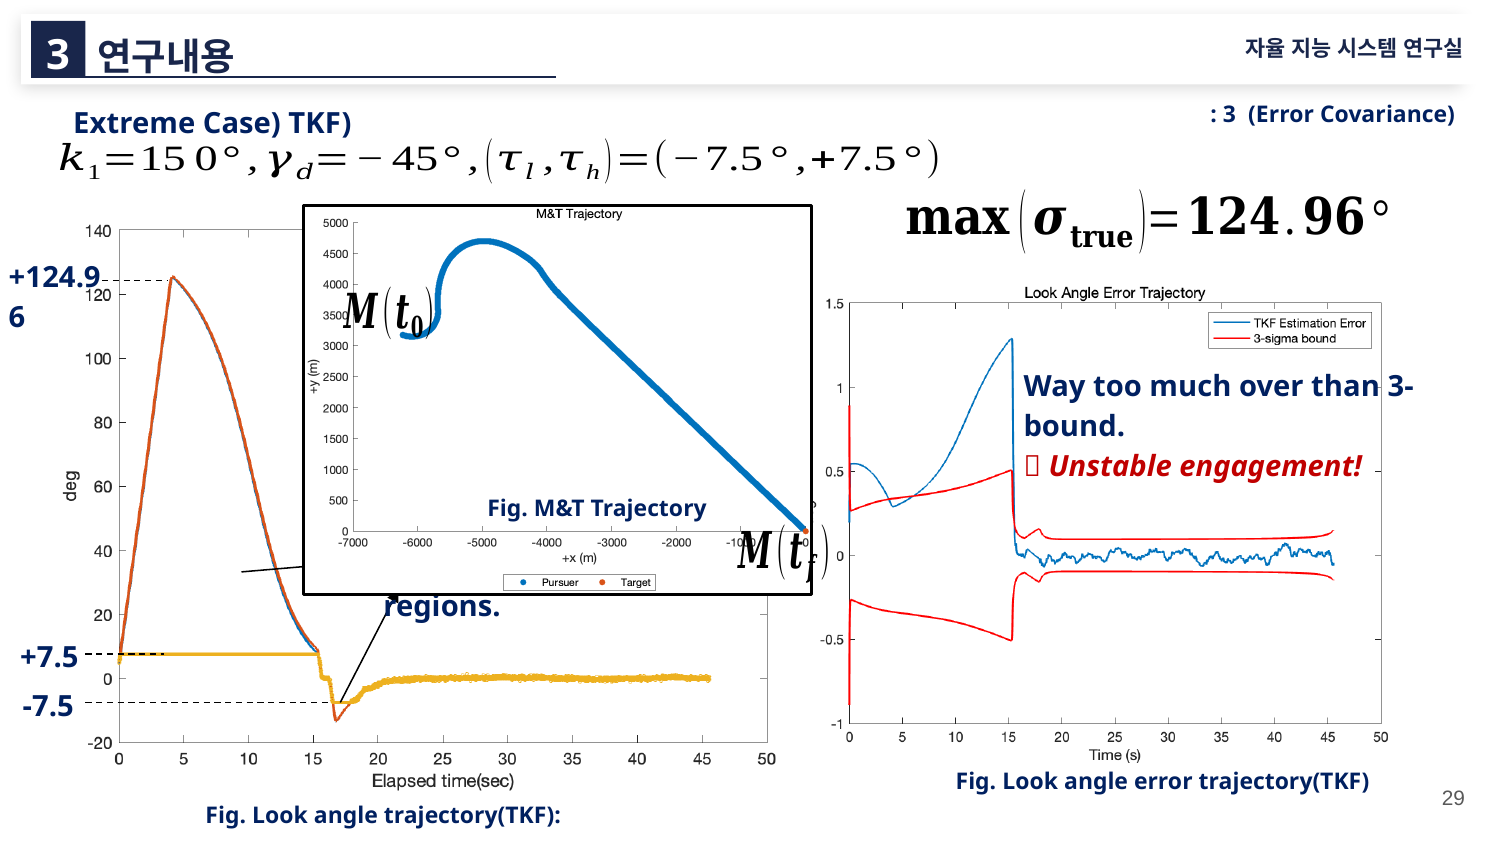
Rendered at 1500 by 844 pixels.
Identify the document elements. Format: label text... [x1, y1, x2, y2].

text_box 자율 지능 시스템 연구실 [734, 27, 1485, 69]
text_box +7.5 [5, 618, 53, 689]
text_box Fig. Look angle error trajectory(TKF) [940, 747, 1431, 809]
slide_number 29 [1389, 764, 1480, 830]
text_box -7.5 [7, 666, 53, 738]
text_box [241, 560, 299, 573]
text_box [339, 602, 399, 703]
text_box [659, 12, 1481, 86]
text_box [23, 4, 655, 94]
text_box +124.96 [0, 238, 53, 349]
picture [58, 206, 1390, 794]
